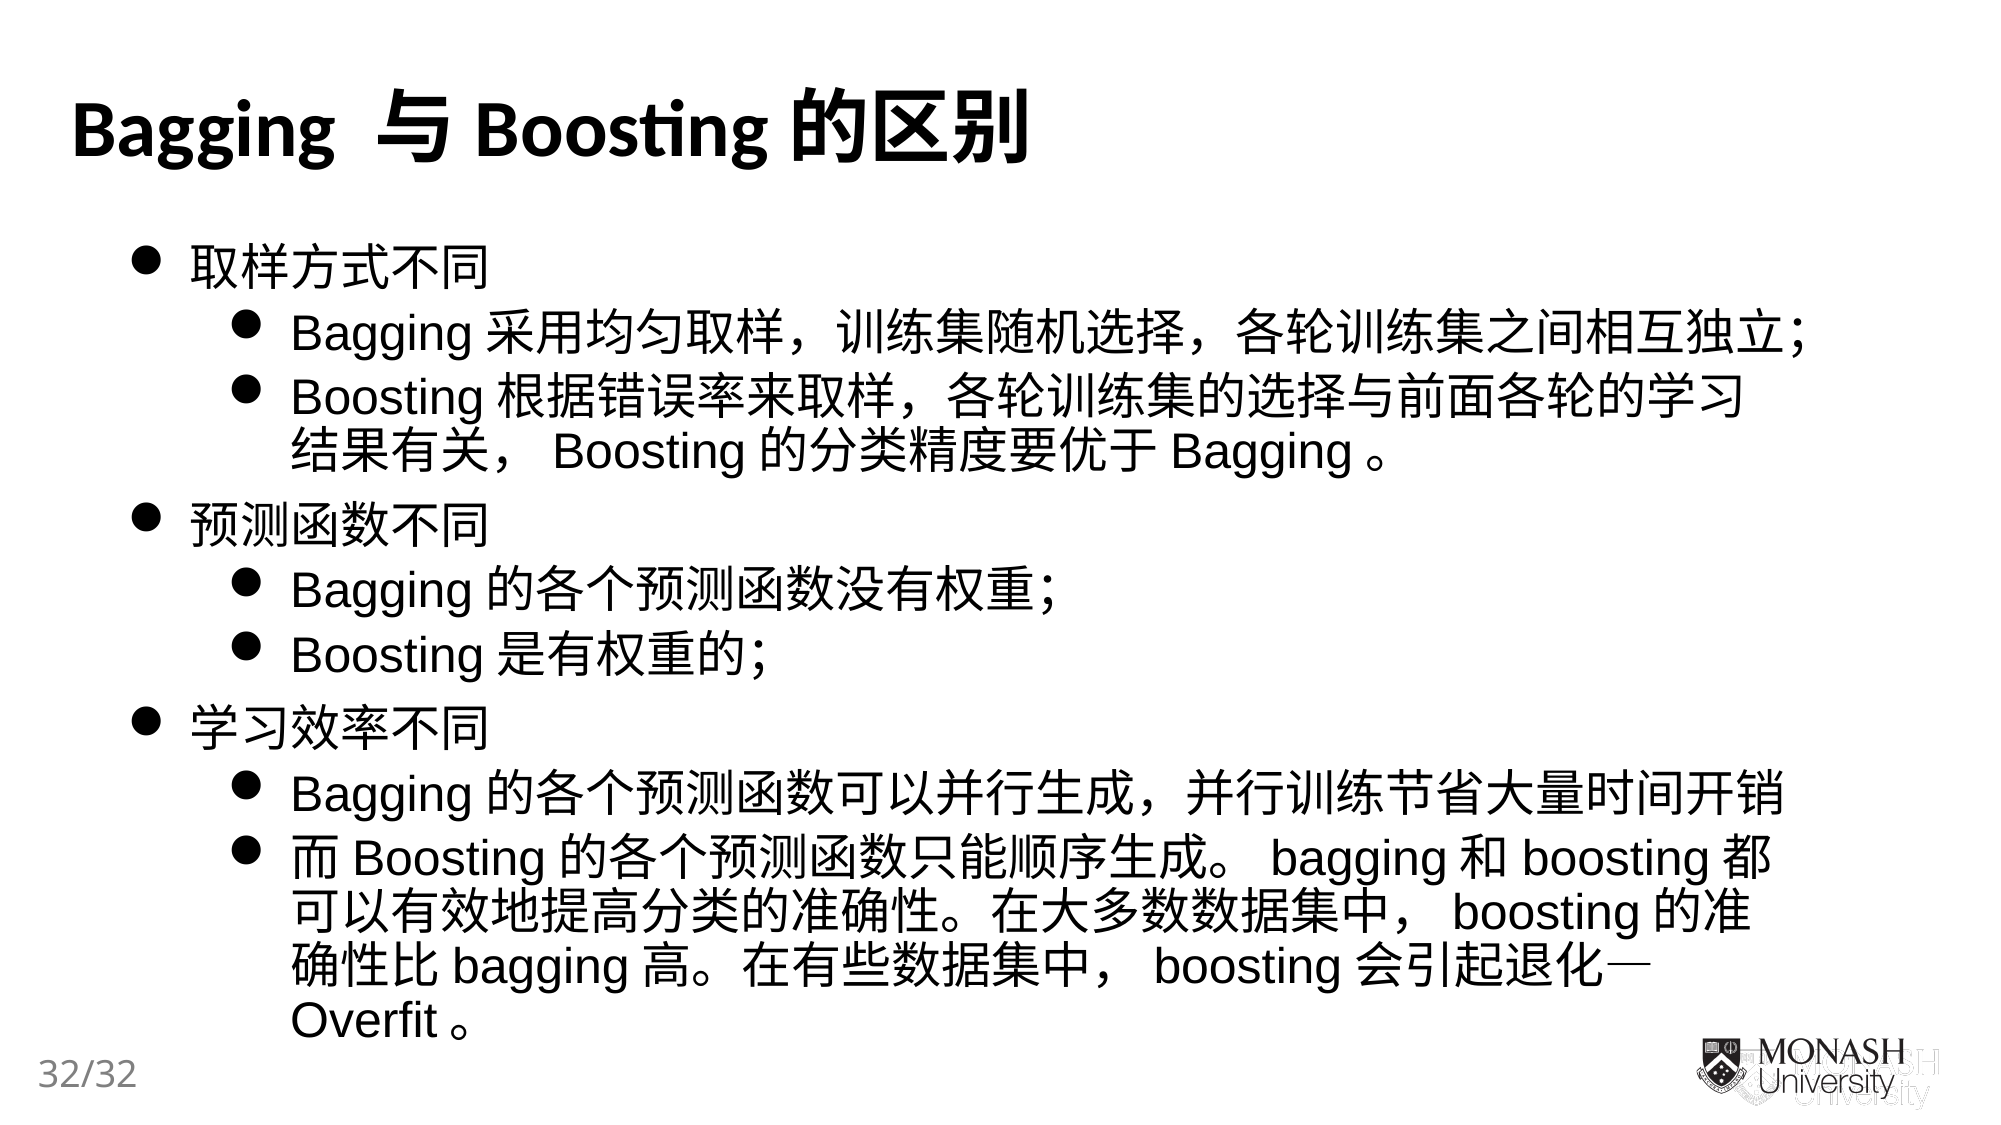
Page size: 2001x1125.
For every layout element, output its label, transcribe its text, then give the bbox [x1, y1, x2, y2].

text_box 取样方式不同 Bagging采用均匀取样，训练集随机选择，各轮训练集之间相互独立； Boosting根据错误率来取样，各轮训练集的选择与前面各轮的学习结果有关，Boosting的分类精度要优于Bagging。 预测函数不同 Bagging的各个预测函数没有权重； Boosting是有权重的； 学习效率不同 Bagging的各个预测函数可以并行生成，并行训练节省大量时间开销 而Boosting的各个预测函数只能顺序生成。bagging和boosting都可以有效地提高分类的准确性。在大多数数据集中，boosting的准确性比bagging高。在有些数据集中，boosting会引起退化— Overfit。 [112, 235, 1800, 989]
text_box 32/32 [23, 1042, 164, 1103]
text_box Bagging 与Boosting的区别 [56, 28, 1899, 182]
